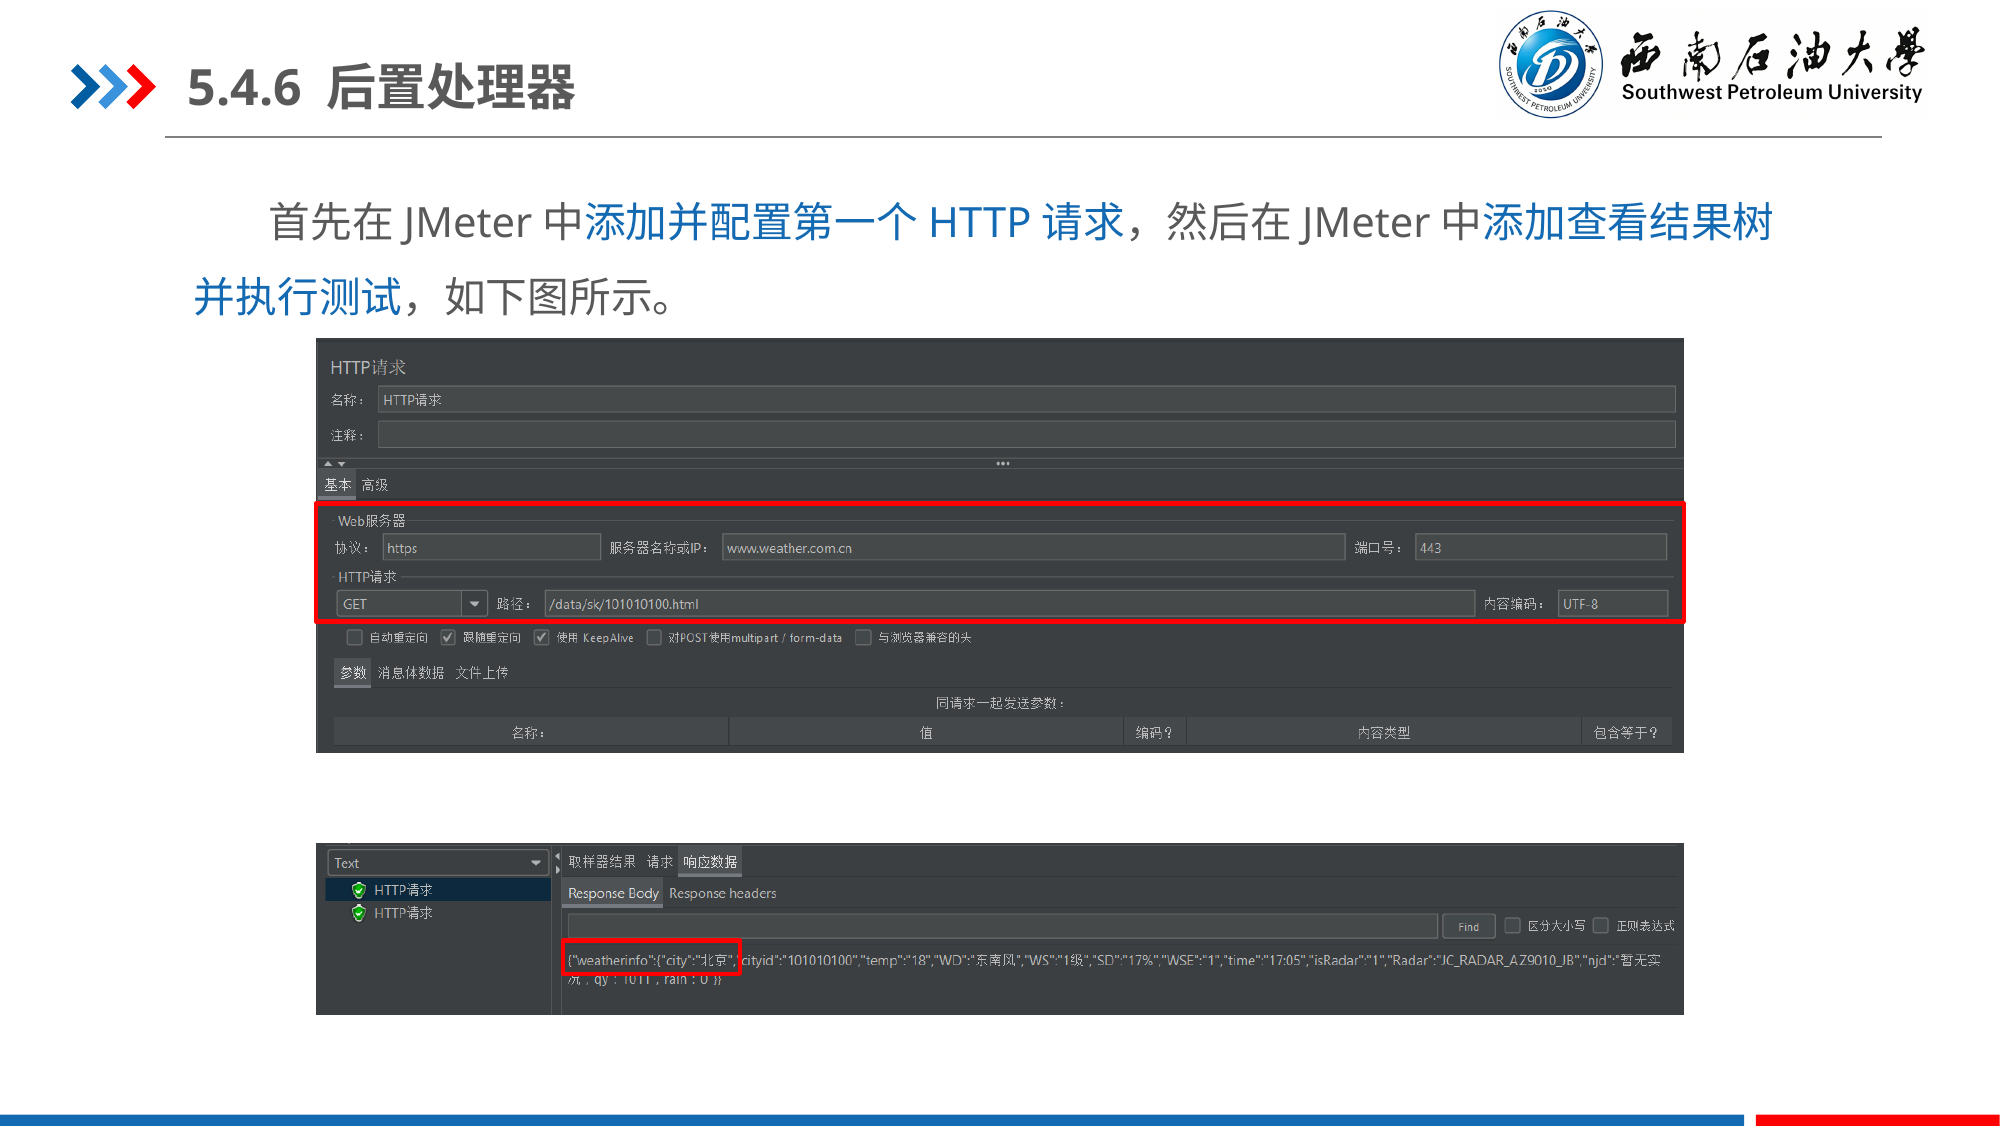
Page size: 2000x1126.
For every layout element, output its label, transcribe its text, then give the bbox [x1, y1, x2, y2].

text_box 首先在JMeter中添加并配置第一个HTTP请求，然后在JMeter中添加查看结果树并执行测试，如下图所示。 [178, 163, 1830, 329]
picture [315, 337, 1684, 753]
text_box 5.4.6 后置处理器 [187, 43, 1579, 127]
picture [315, 843, 1684, 1015]
picture [1496, 8, 1929, 120]
